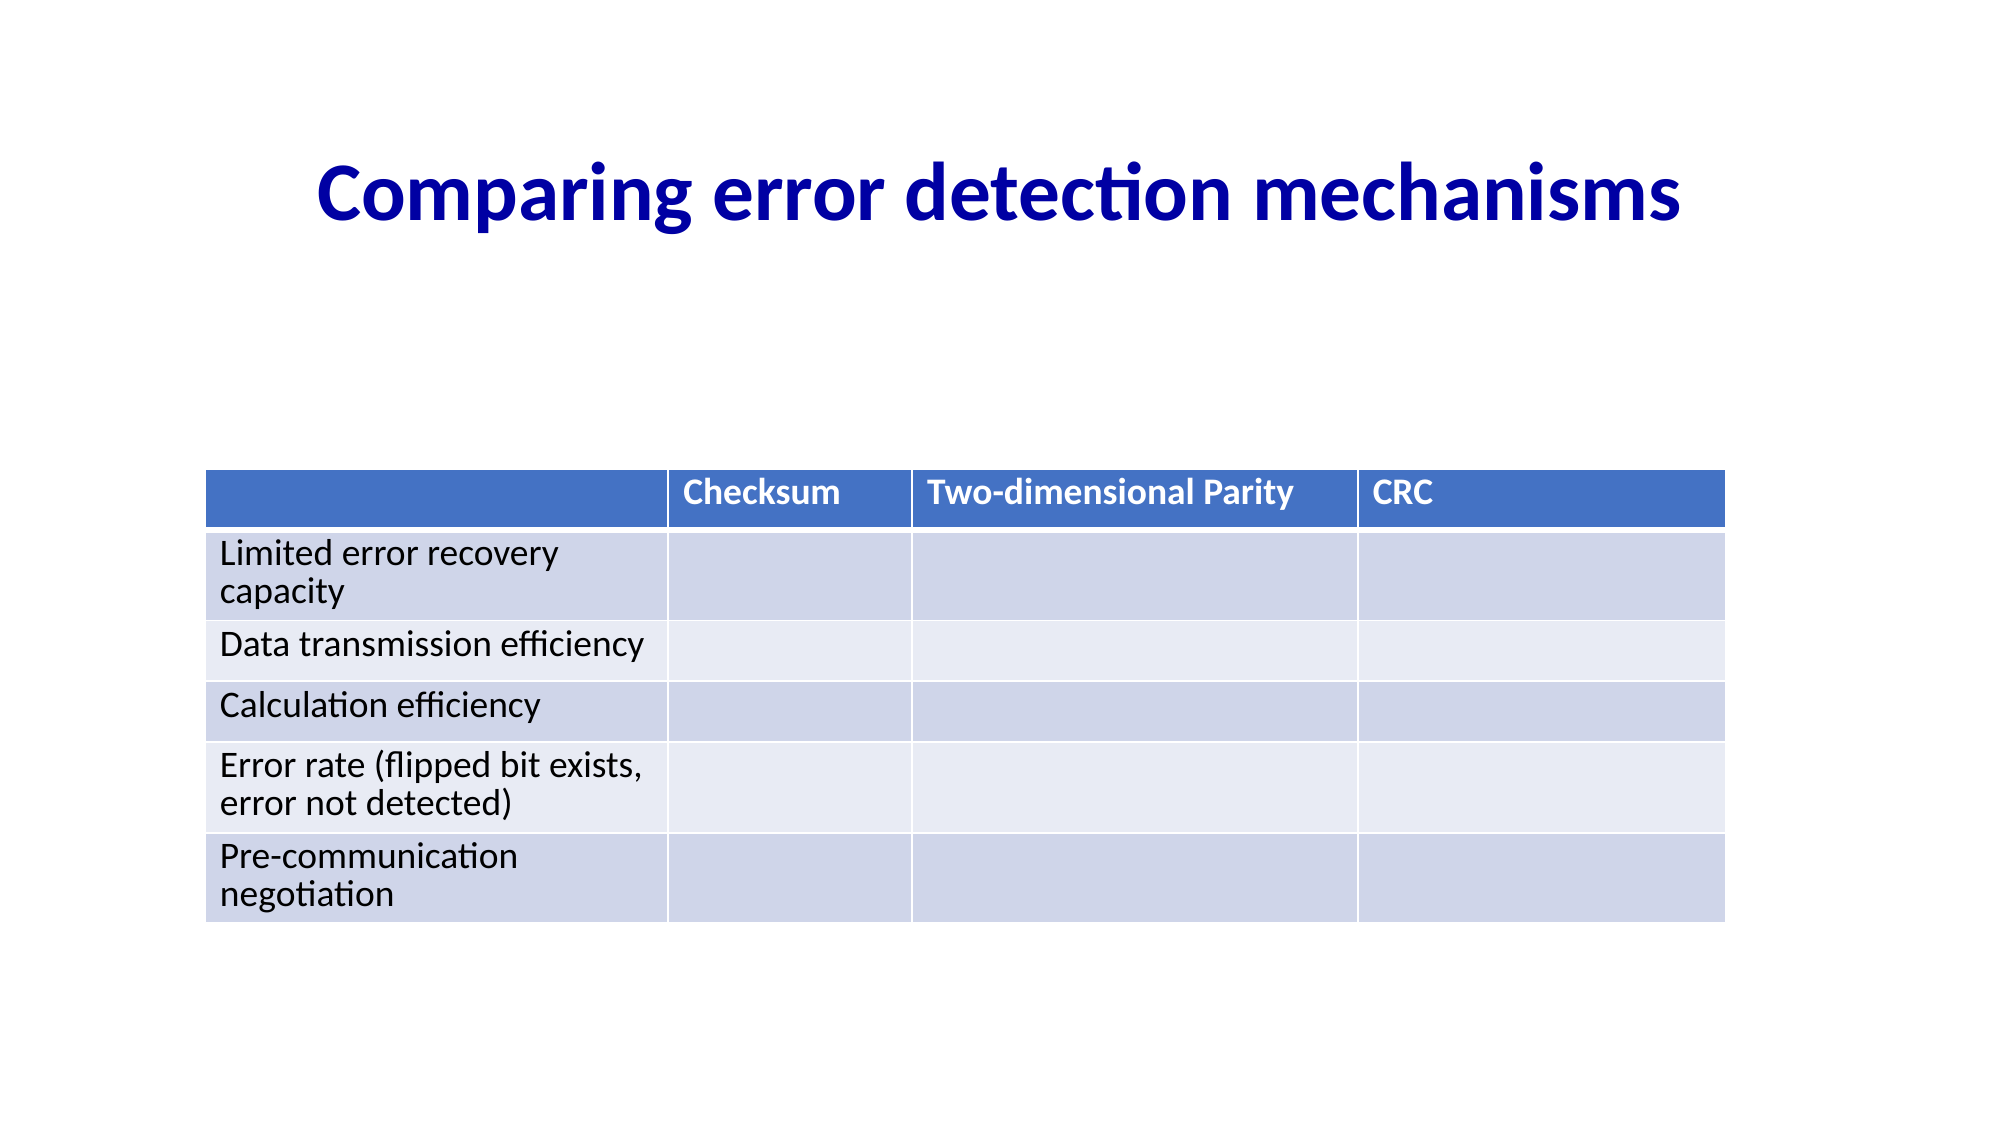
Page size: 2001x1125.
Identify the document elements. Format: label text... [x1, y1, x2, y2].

table_header Two-dimensional Parity [913, 470, 1357, 527]
table_cell [669, 743, 911, 832]
table_cell [669, 533, 911, 620]
table_cell [913, 682, 1357, 741]
table_cell [1359, 533, 1725, 620]
table_header CRC [1359, 470, 1725, 527]
table_cell [1359, 621, 1725, 680]
table_cell [913, 834, 1357, 922]
table_cell [669, 682, 911, 741]
table_cell [1359, 682, 1725, 741]
table_cell Pre-communication negotiation [206, 834, 667, 922]
table_cell [913, 533, 1357, 620]
table_cell [913, 621, 1357, 680]
table_cell Error rate (flipped bit exists, error not detected) [206, 743, 667, 832]
table_cell Calculation efficiency [206, 682, 667, 741]
table_cell [669, 621, 911, 680]
table_header [206, 470, 667, 527]
table_cell [669, 834, 911, 922]
table_cell [913, 743, 1357, 832]
table_cell Limited error recovery capacity [206, 533, 667, 620]
table_cell [1359, 834, 1725, 922]
title Comparing error detection mechanisms [150, 99, 1850, 288]
table_header Checksum [669, 470, 911, 527]
table_cell [1359, 743, 1725, 832]
table_cell Data transmission efficiency [206, 621, 667, 680]
